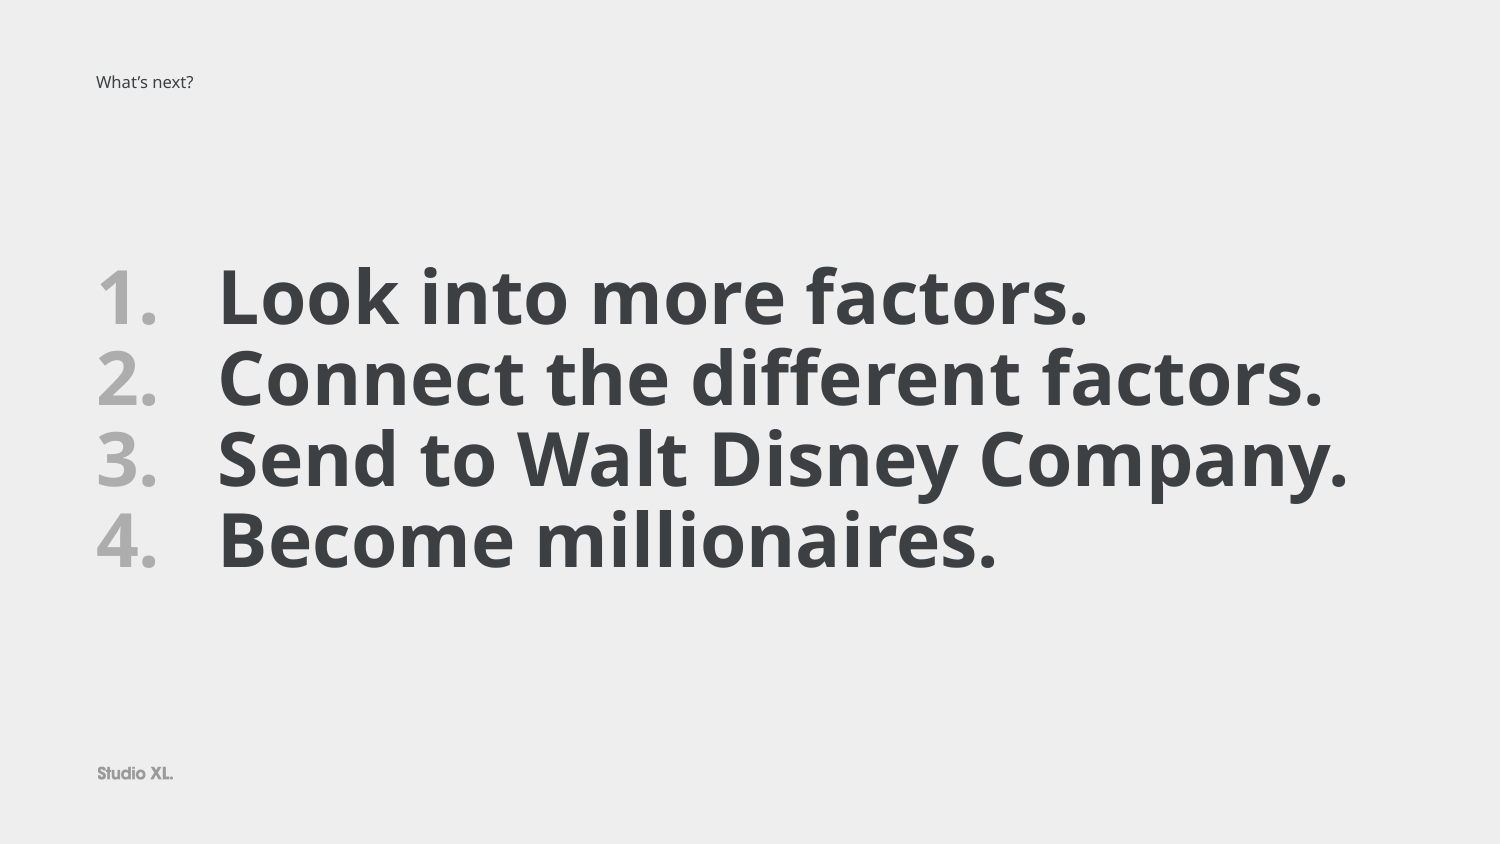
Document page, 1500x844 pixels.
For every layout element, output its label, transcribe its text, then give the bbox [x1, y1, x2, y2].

picture [98, 765, 173, 781]
title What’s next? [81, 64, 1448, 99]
subtitle Look into more factors. Connect the different factors. Send to Walt Disney Company. Become millionaires. [81, 180, 1435, 663]
